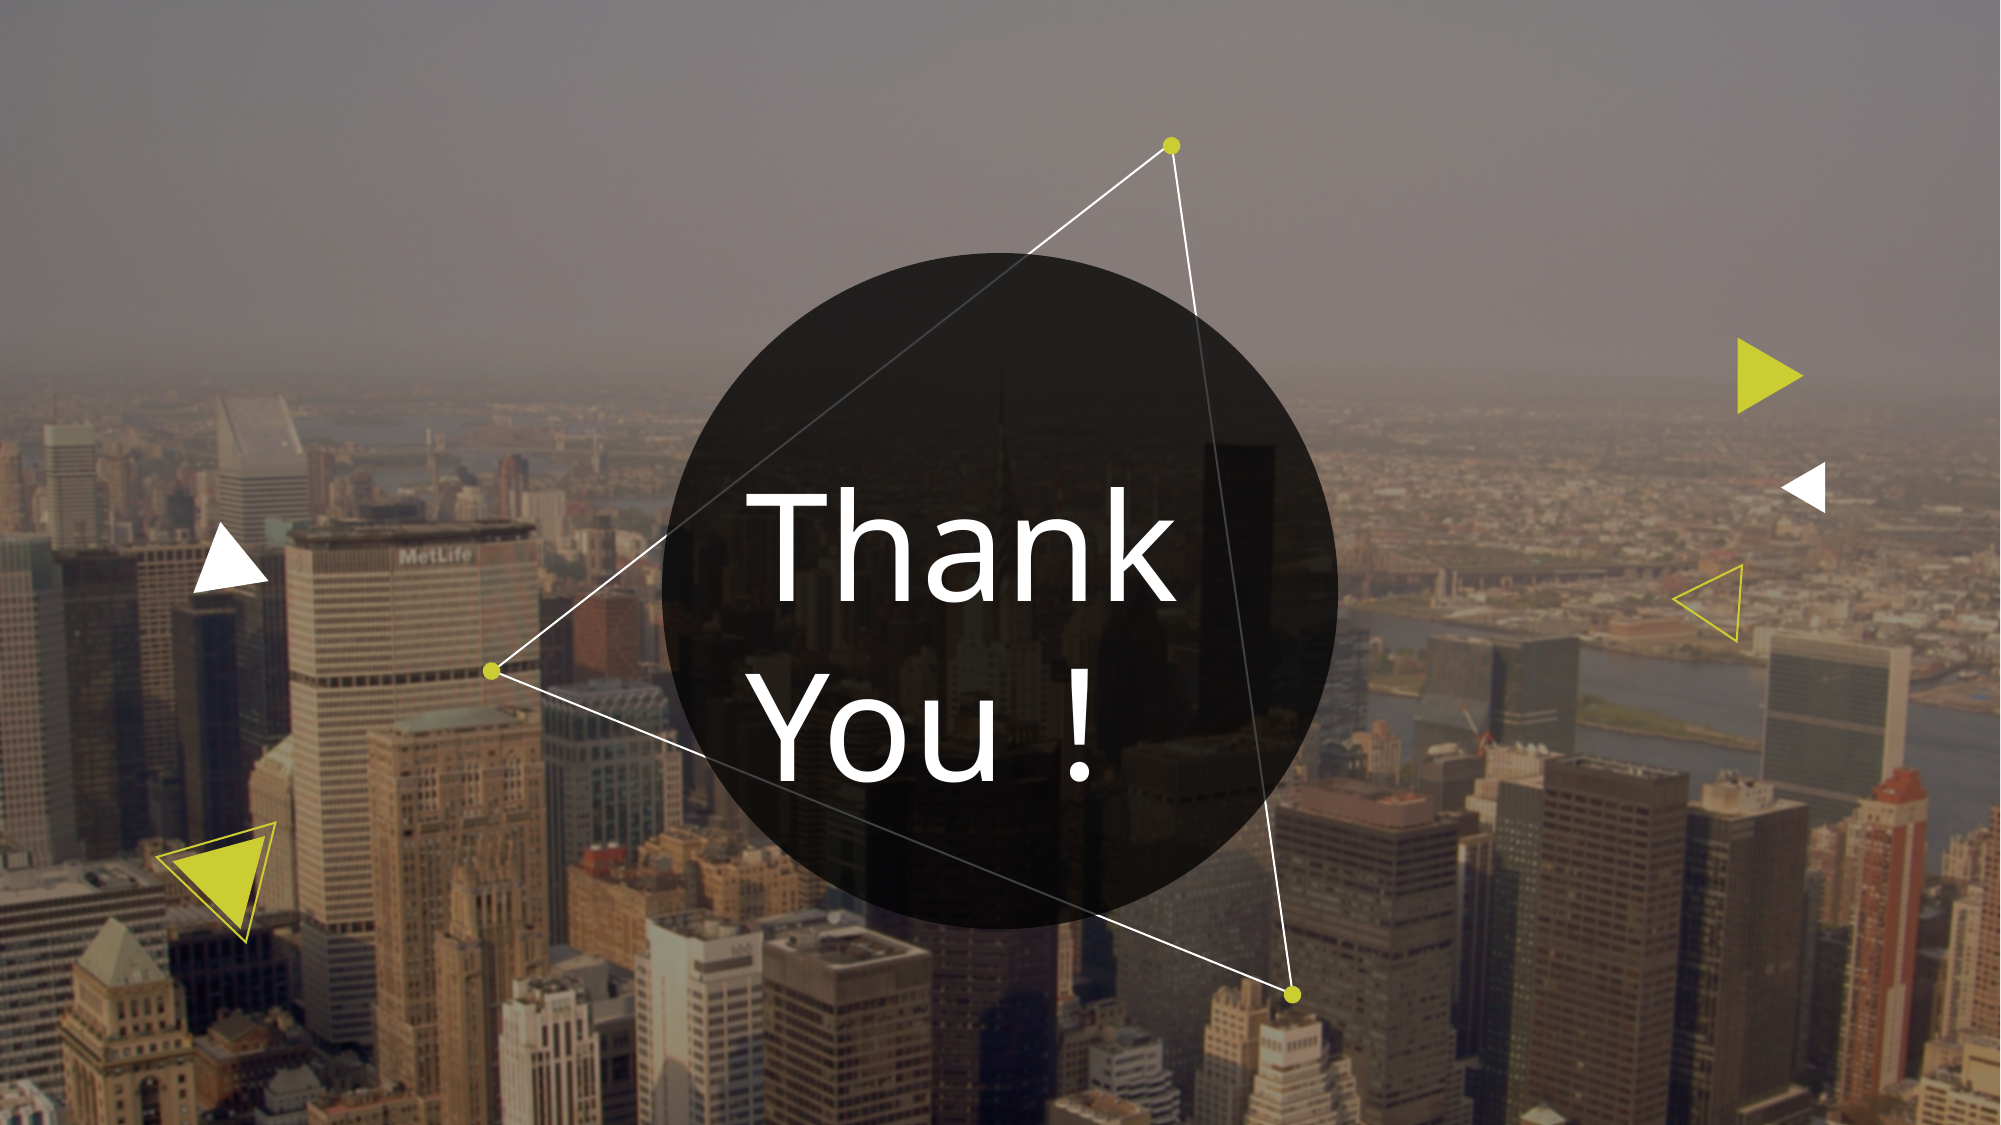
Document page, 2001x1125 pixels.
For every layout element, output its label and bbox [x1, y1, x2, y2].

picture [0, 0, 2001, 1125]
text_box [661, 252, 1339, 930]
text_box [169, 823, 293, 945]
text_box [191, 519, 271, 595]
text_box [1736, 335, 1806, 416]
text_box [1778, 460, 1827, 515]
text_box [1671, 563, 1744, 644]
text_box [590, 109, 1472, 869]
